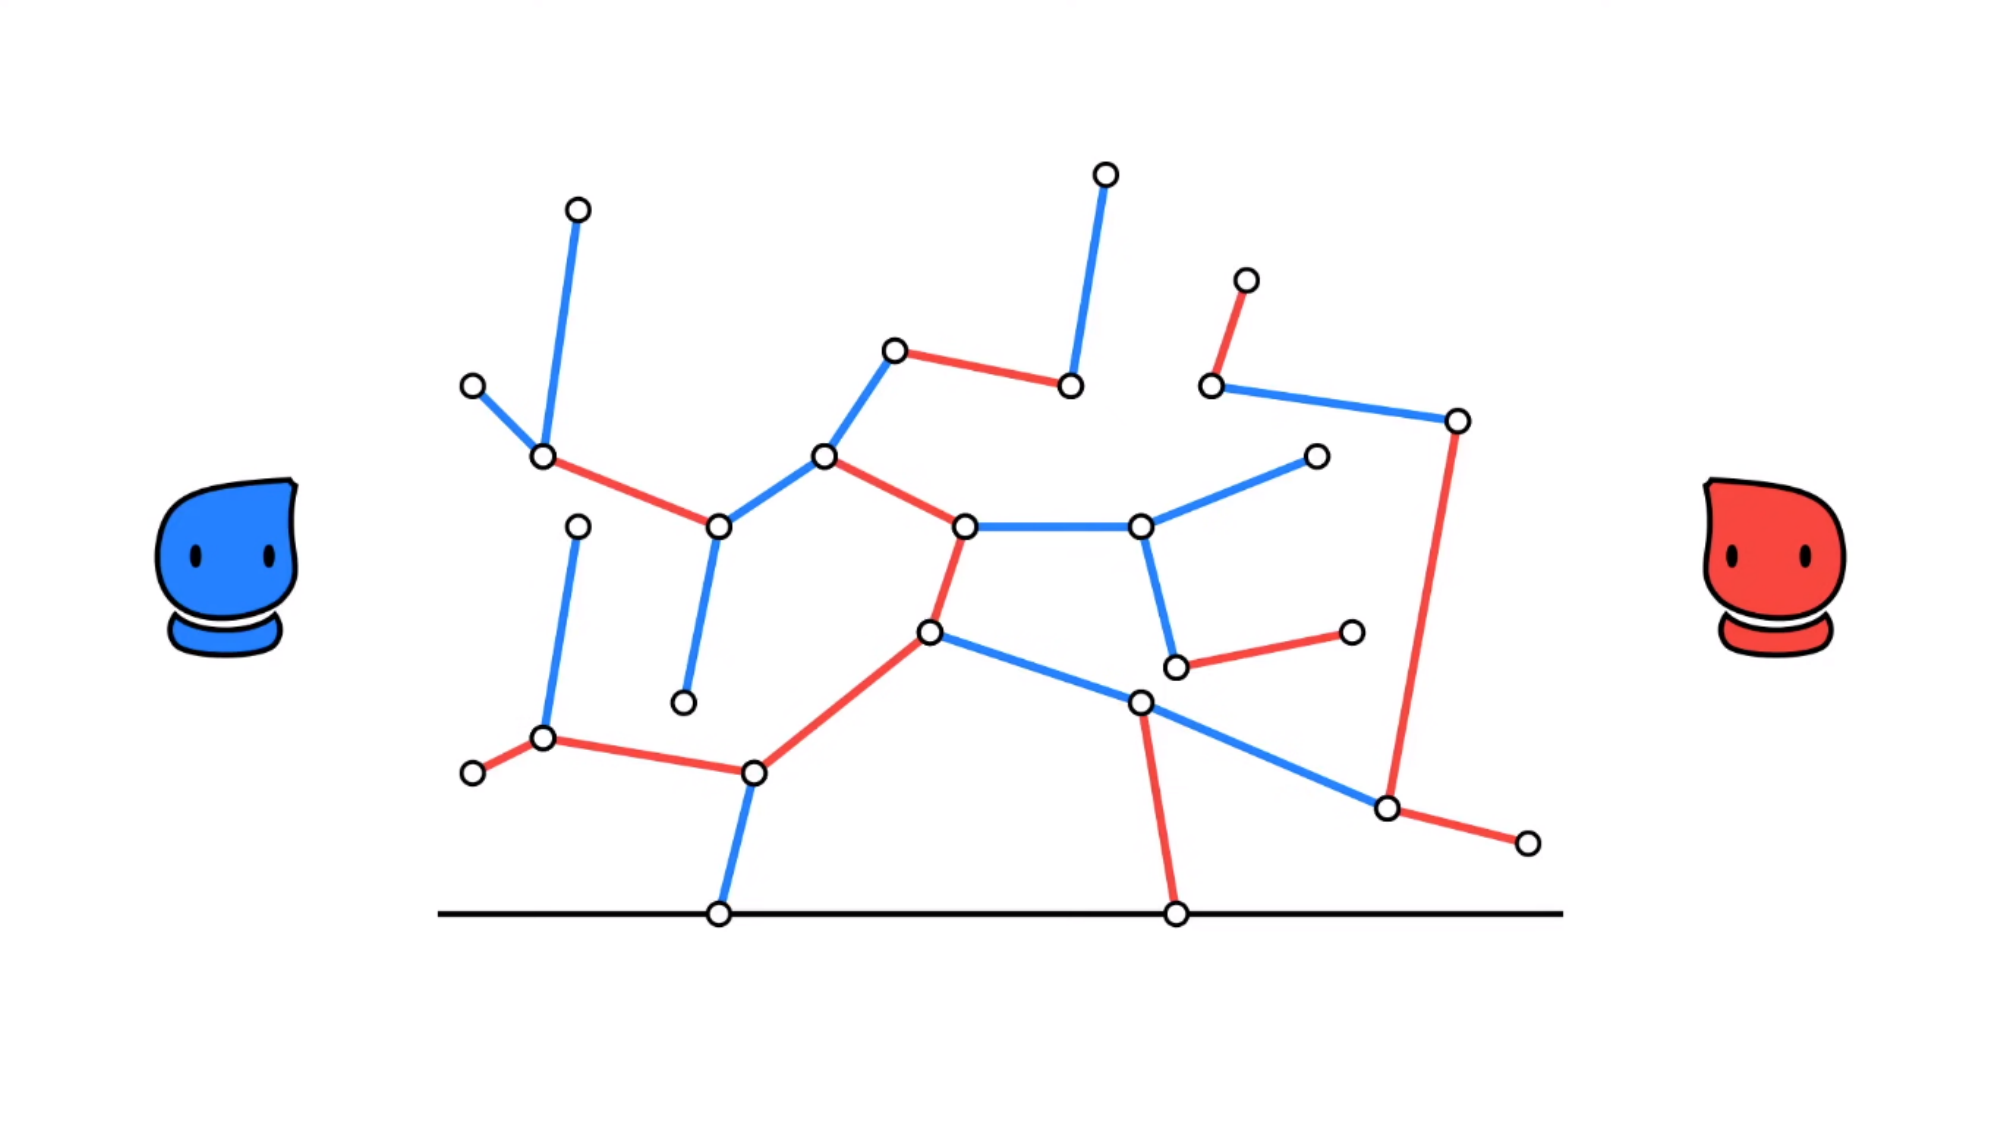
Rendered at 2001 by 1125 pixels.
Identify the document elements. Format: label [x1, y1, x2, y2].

list [0, 0, 2000, 1125]
